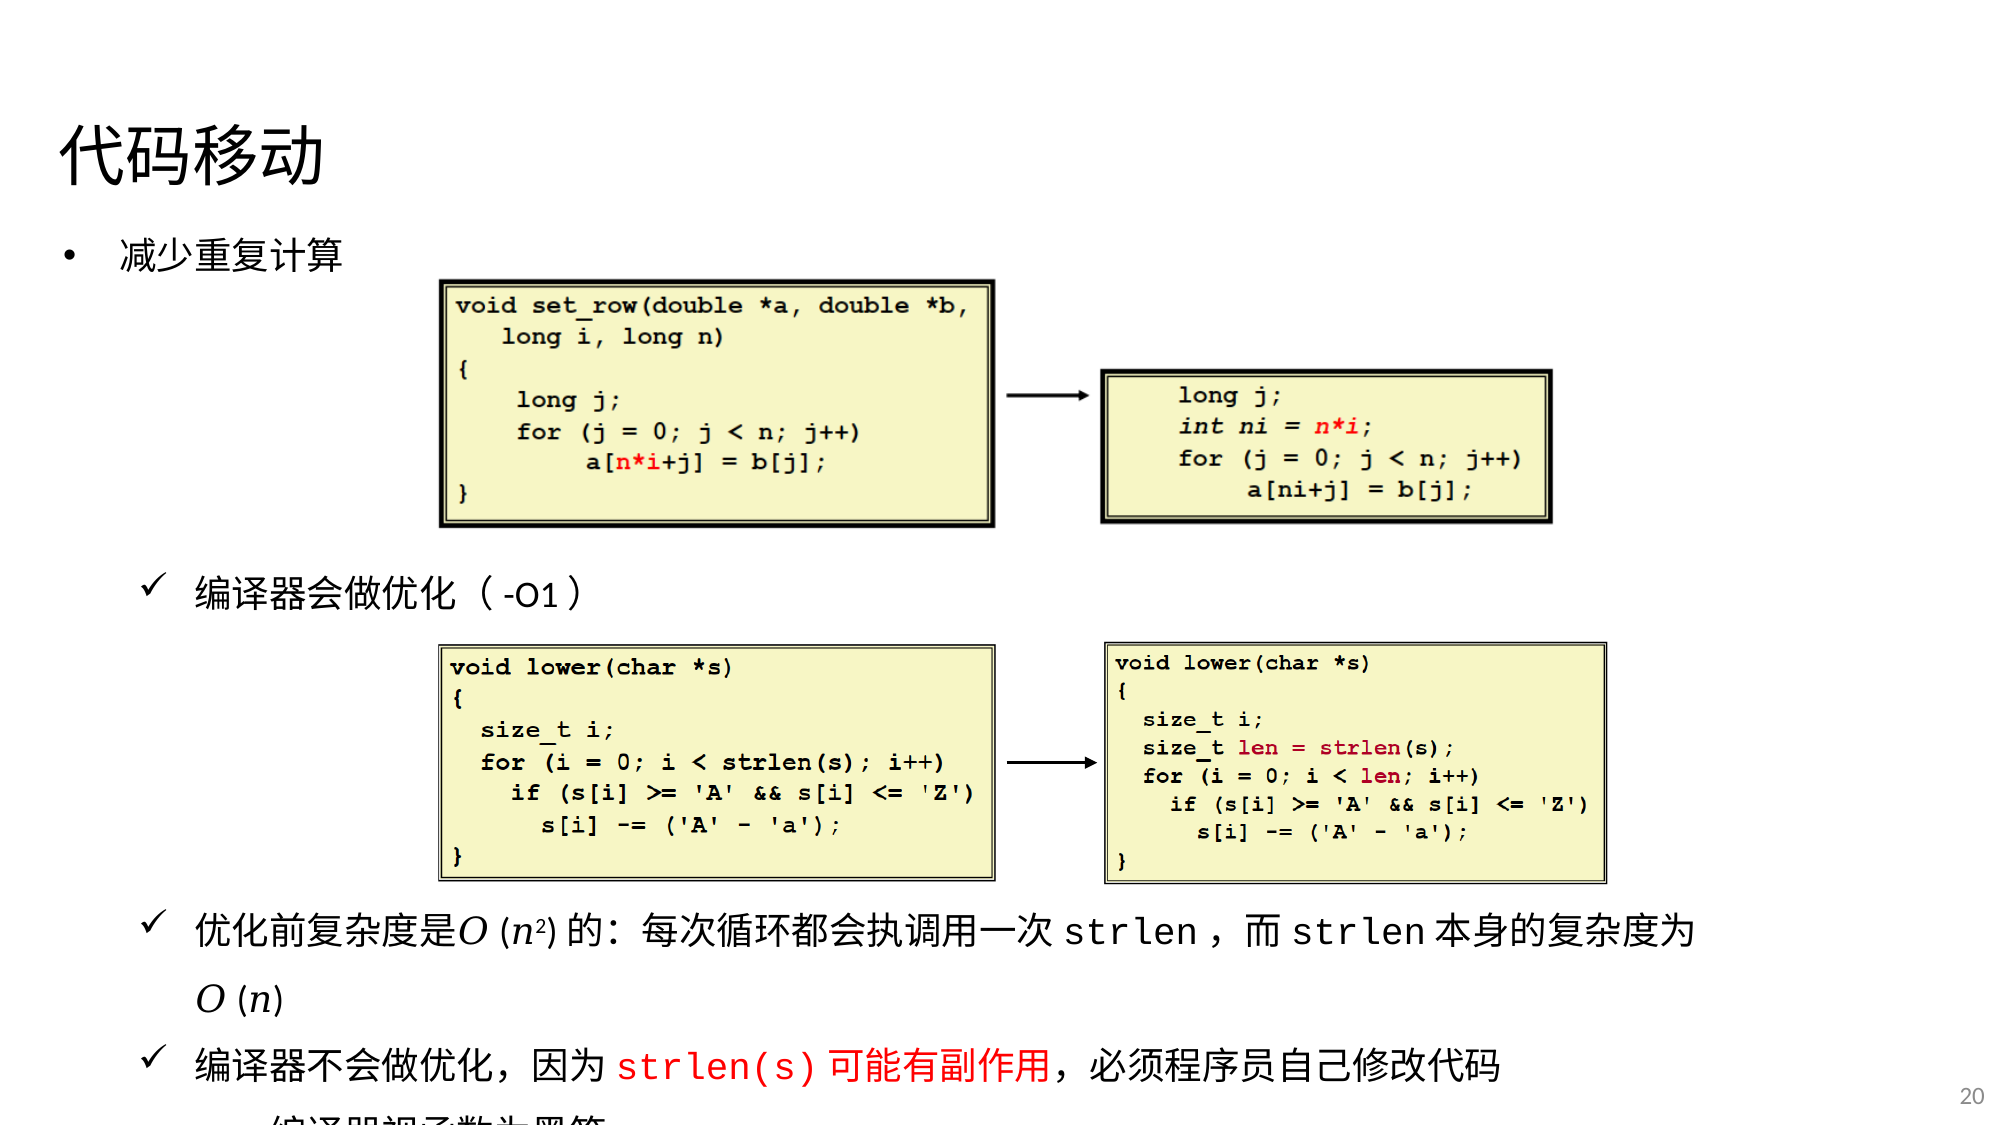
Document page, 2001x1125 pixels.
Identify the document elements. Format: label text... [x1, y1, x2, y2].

text_box 代码移动 [43, 106, 986, 201]
picture [430, 640, 1000, 885]
picture [430, 268, 1570, 536]
text_box 减少重复计算 编译器会做优化（-O1） 优化前复杂度是𝑂(𝑛2)的：每次循环都会执调用一次strlen，而strlen本身的复杂度为𝑂(𝑛) 编译器不会做优化，因为strlen(s)可能有副作用，必须程序员自己修改代码 编译器视函数为黑箱 [48, 202, 1774, 1125]
slide_number 20 [1774, 1065, 2000, 1125]
picture [1103, 640, 1610, 885]
